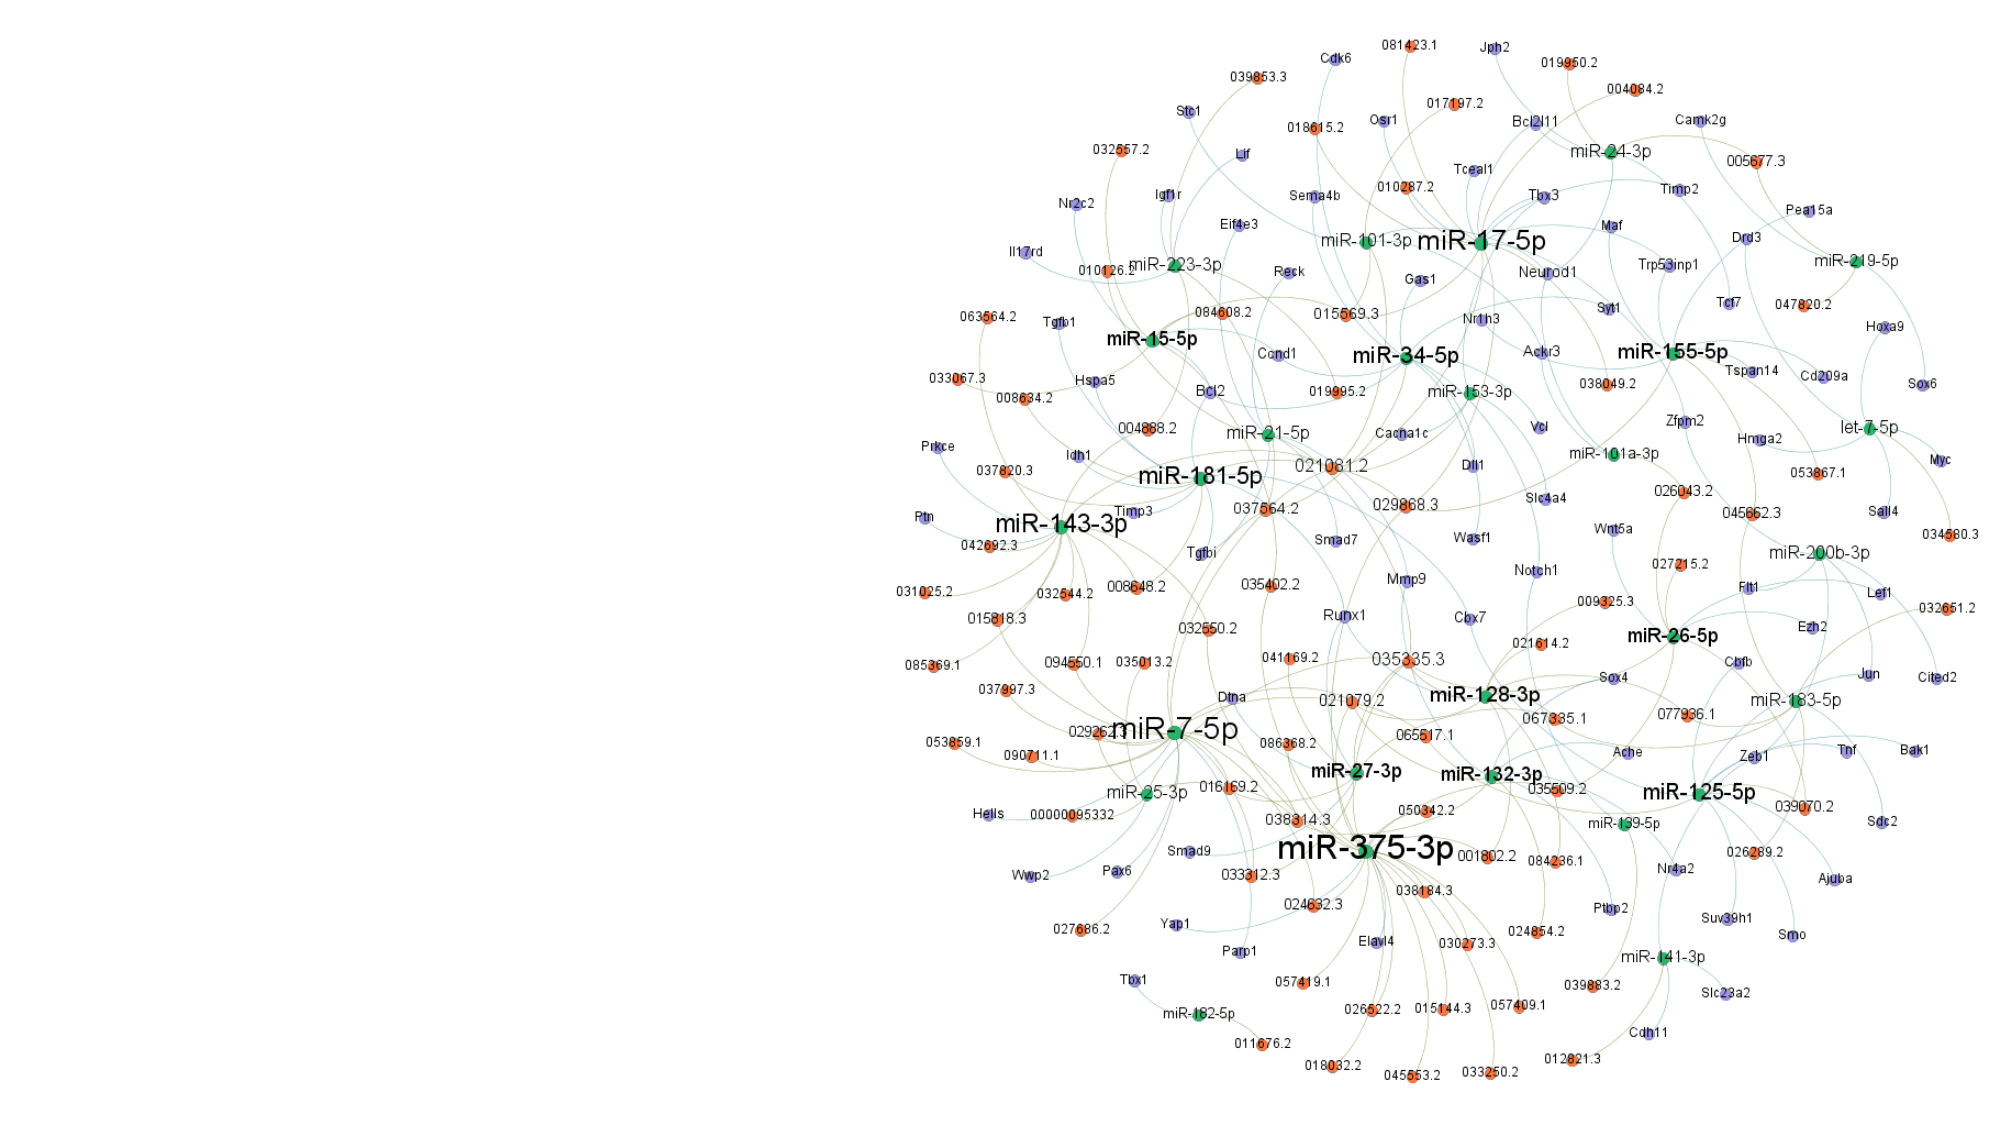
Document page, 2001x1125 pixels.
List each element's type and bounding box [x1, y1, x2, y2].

picture [874, 0, 2000, 1125]
